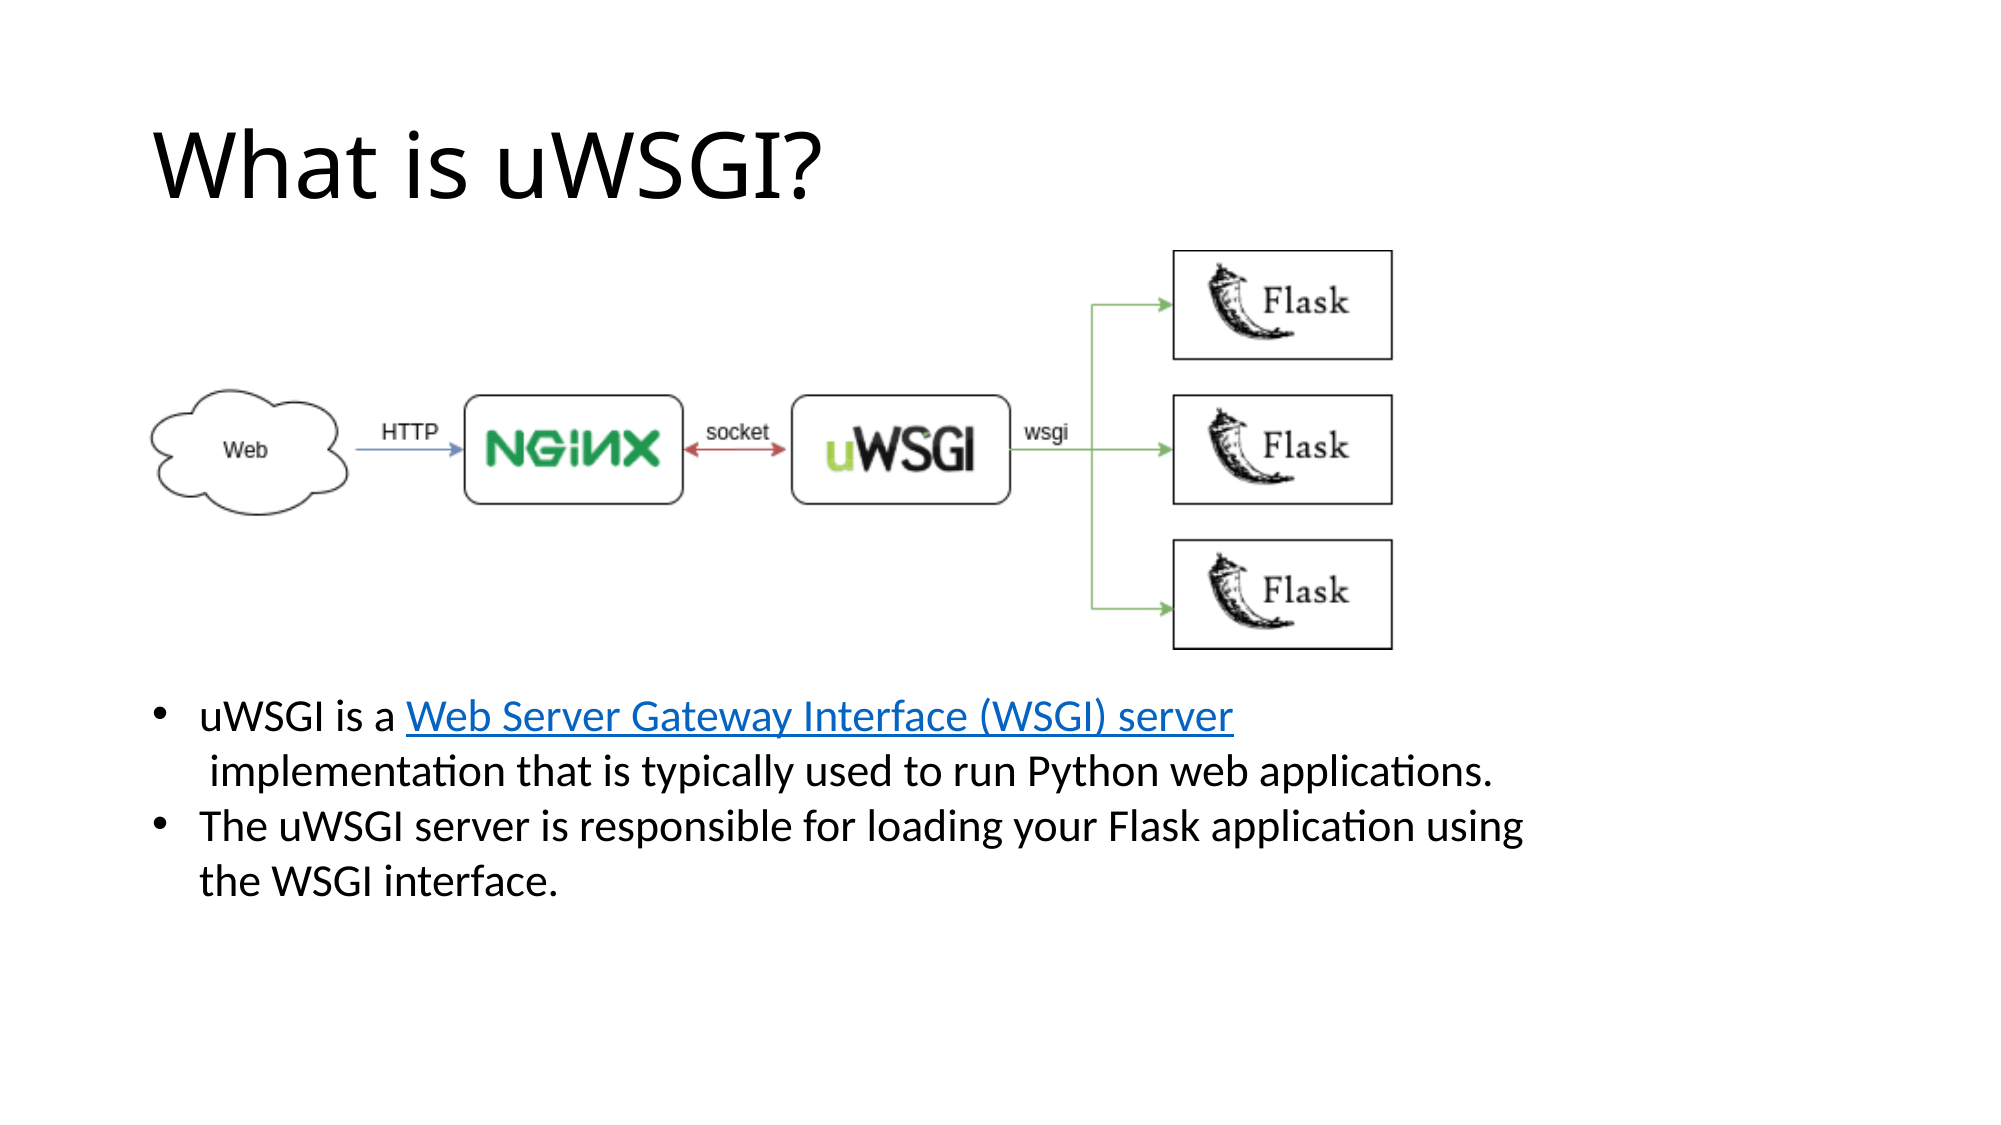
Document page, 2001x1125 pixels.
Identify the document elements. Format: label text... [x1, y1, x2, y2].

title What is uWSGI? [137, 59, 1863, 278]
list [137, 250, 1395, 650]
text_box uWSGI is a Web Server Gateway Interface (WSGI) server implementation that is typically used to run Python web applications. The uWSGI server is responsible for loading your Flask application using the WSGI interface. [137, 677, 1540, 913]
